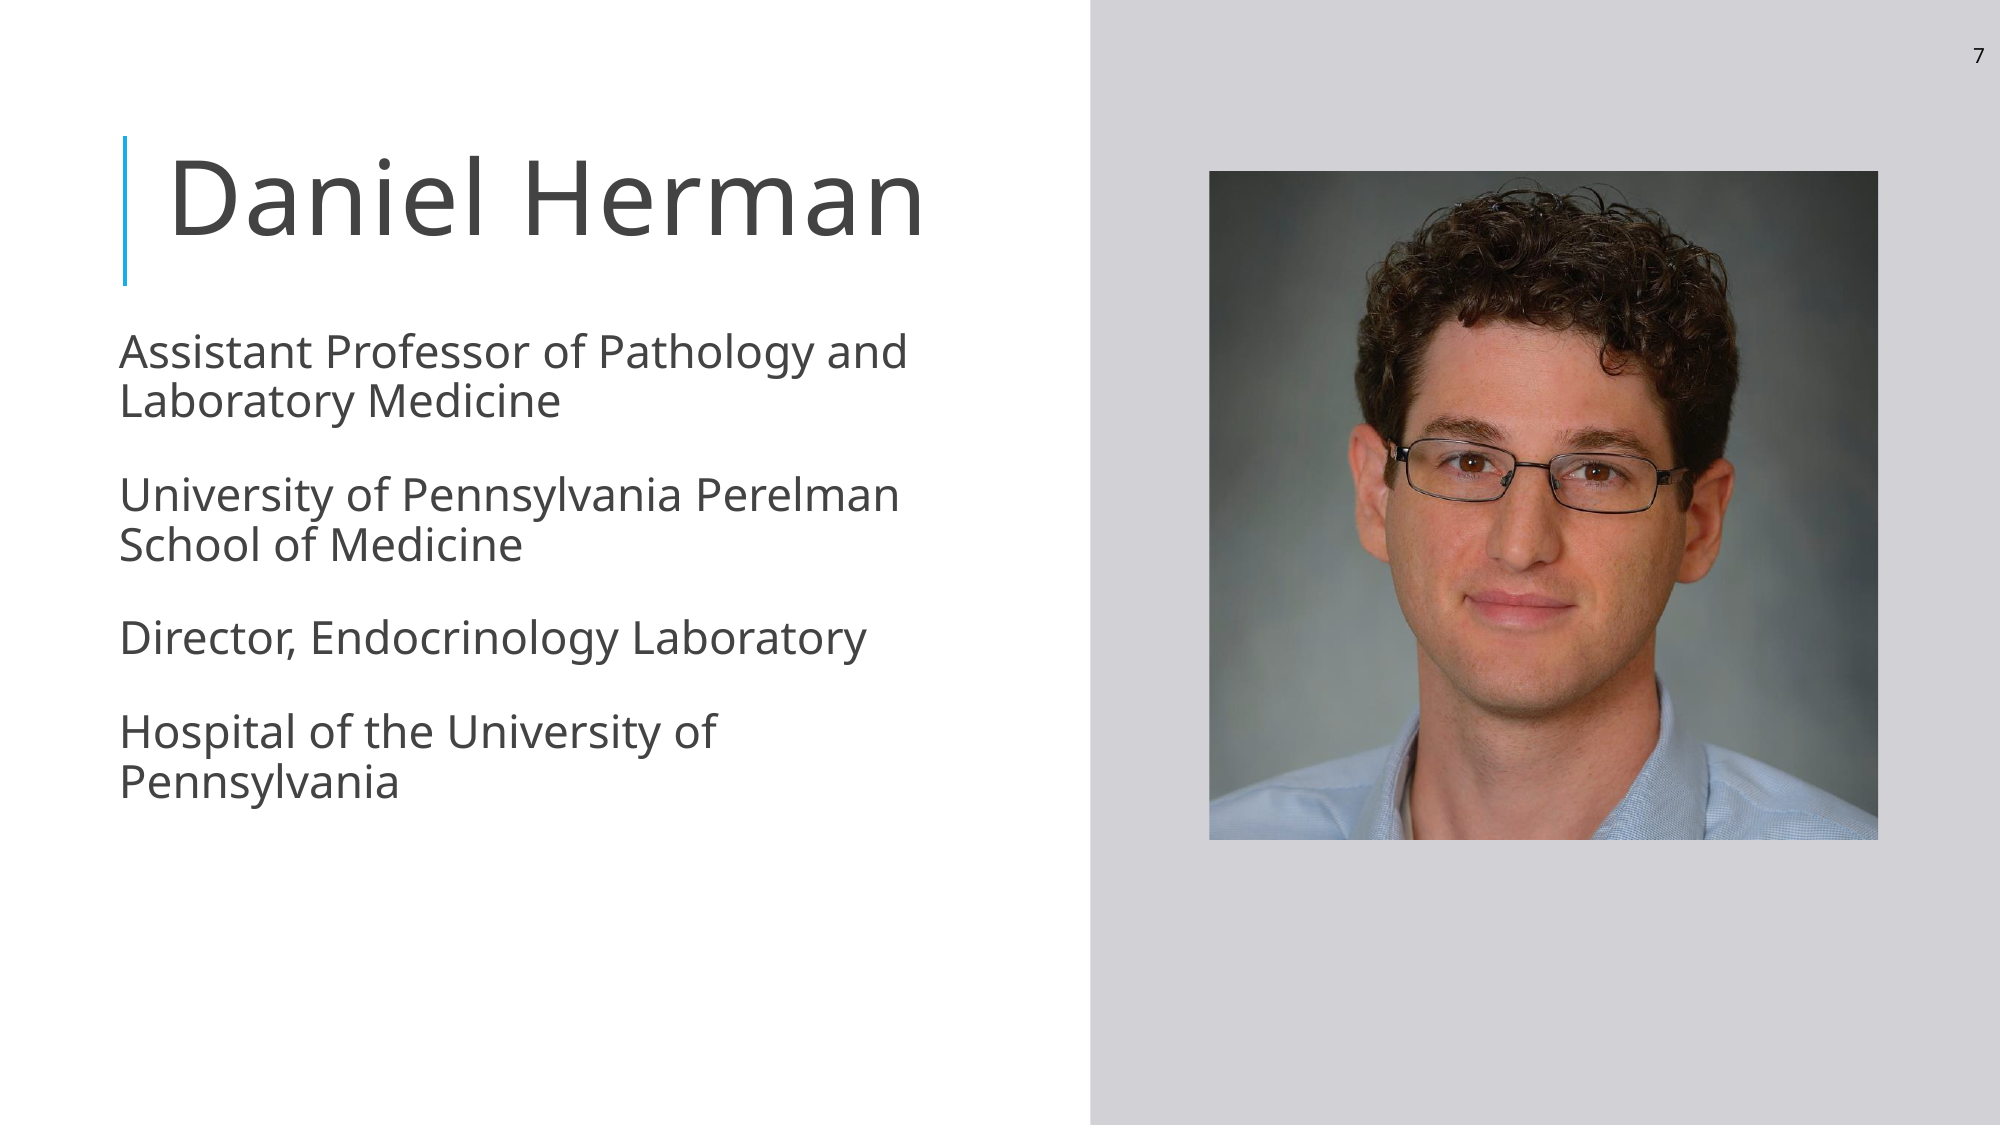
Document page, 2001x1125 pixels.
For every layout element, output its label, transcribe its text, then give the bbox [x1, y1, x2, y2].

list Assistant Professor of Pathology and Laboratory Medicine University of Pennsylvania Perelman School of Medicine Director, Endocrinology Laboratory Hospital of the University of Pennsylvania [99, 308, 971, 987]
picture [1209, 170, 1879, 840]
title Daniel Herman [146, 135, 971, 308]
slide_number 7 [1878, 0, 2000, 118]
